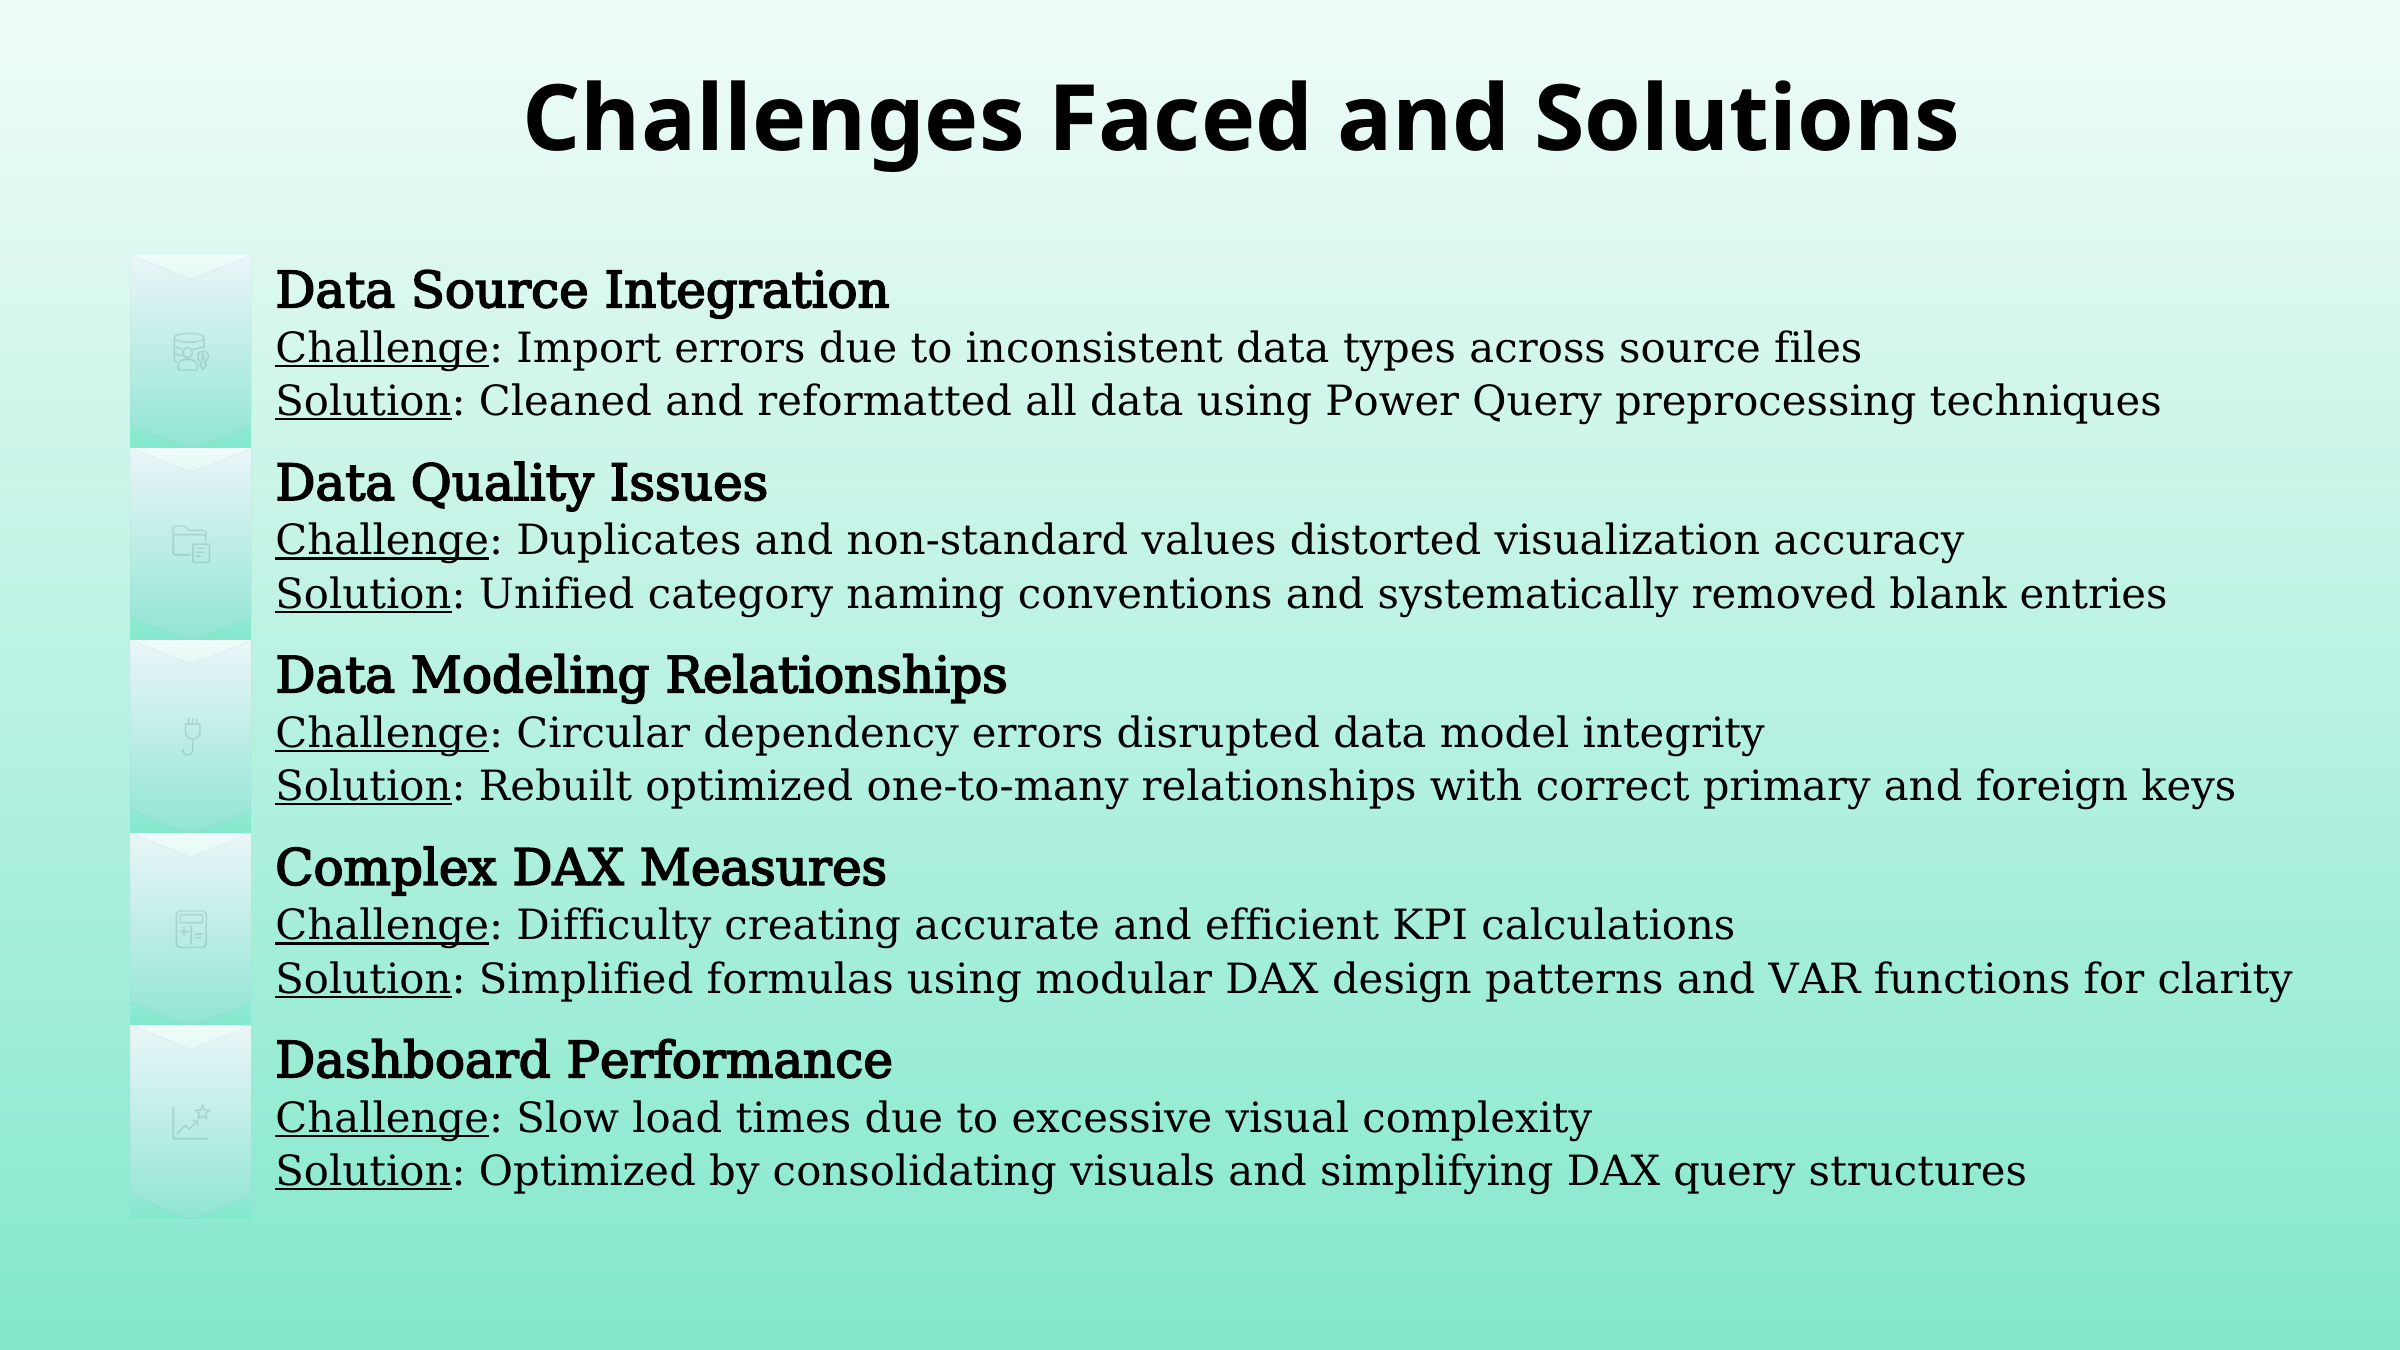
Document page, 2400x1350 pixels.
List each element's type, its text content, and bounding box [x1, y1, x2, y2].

text_box Challenges Faced and Solutions [795, 93, 1688, 170]
text_box Data Source Integration [275, 279, 612, 318]
text_box Dashboard Performance [275, 1049, 624, 1088]
text_box Data Quality Issues [275, 472, 578, 511]
text_box Solution: Optimized by consolidating visuals and simplifying DAX query structures [275, 1155, 2270, 1194]
text_box Challenge: Difficulty creating accurate and efficient KPI calculations [275, 909, 2270, 949]
text_box Solution: Unified category naming conventions and systematically removed blank entries [275, 577, 2270, 617]
text_box Solution: Simplified formulas using modular DAX design patterns and VAR functions for clarity [275, 962, 2270, 1002]
text_box Solution: Cleaned and reformatted all data using Power Query preprocessing techniques [275, 385, 2270, 425]
text_box Challenge: Duplicates and non-standard values distorted visualization accuracy [275, 524, 2270, 564]
text_box Challenge: Slow load times due to excessive visual complexity [275, 1102, 2270, 1141]
text_box Challenge: Circular dependency errors disrupted data model integrity [275, 717, 2270, 756]
picture [130, 255, 252, 1219]
text_box Solution: Rebuilt optimized one-to-many relationships with correct primary and foreign keys [275, 770, 2270, 809]
text_box Challenge: Import errors due to inconsistent data types across source files [275, 332, 2270, 371]
text_box Complex DAX Measures [275, 857, 628, 896]
text_box Data Modeling Relationships [275, 664, 688, 703]
